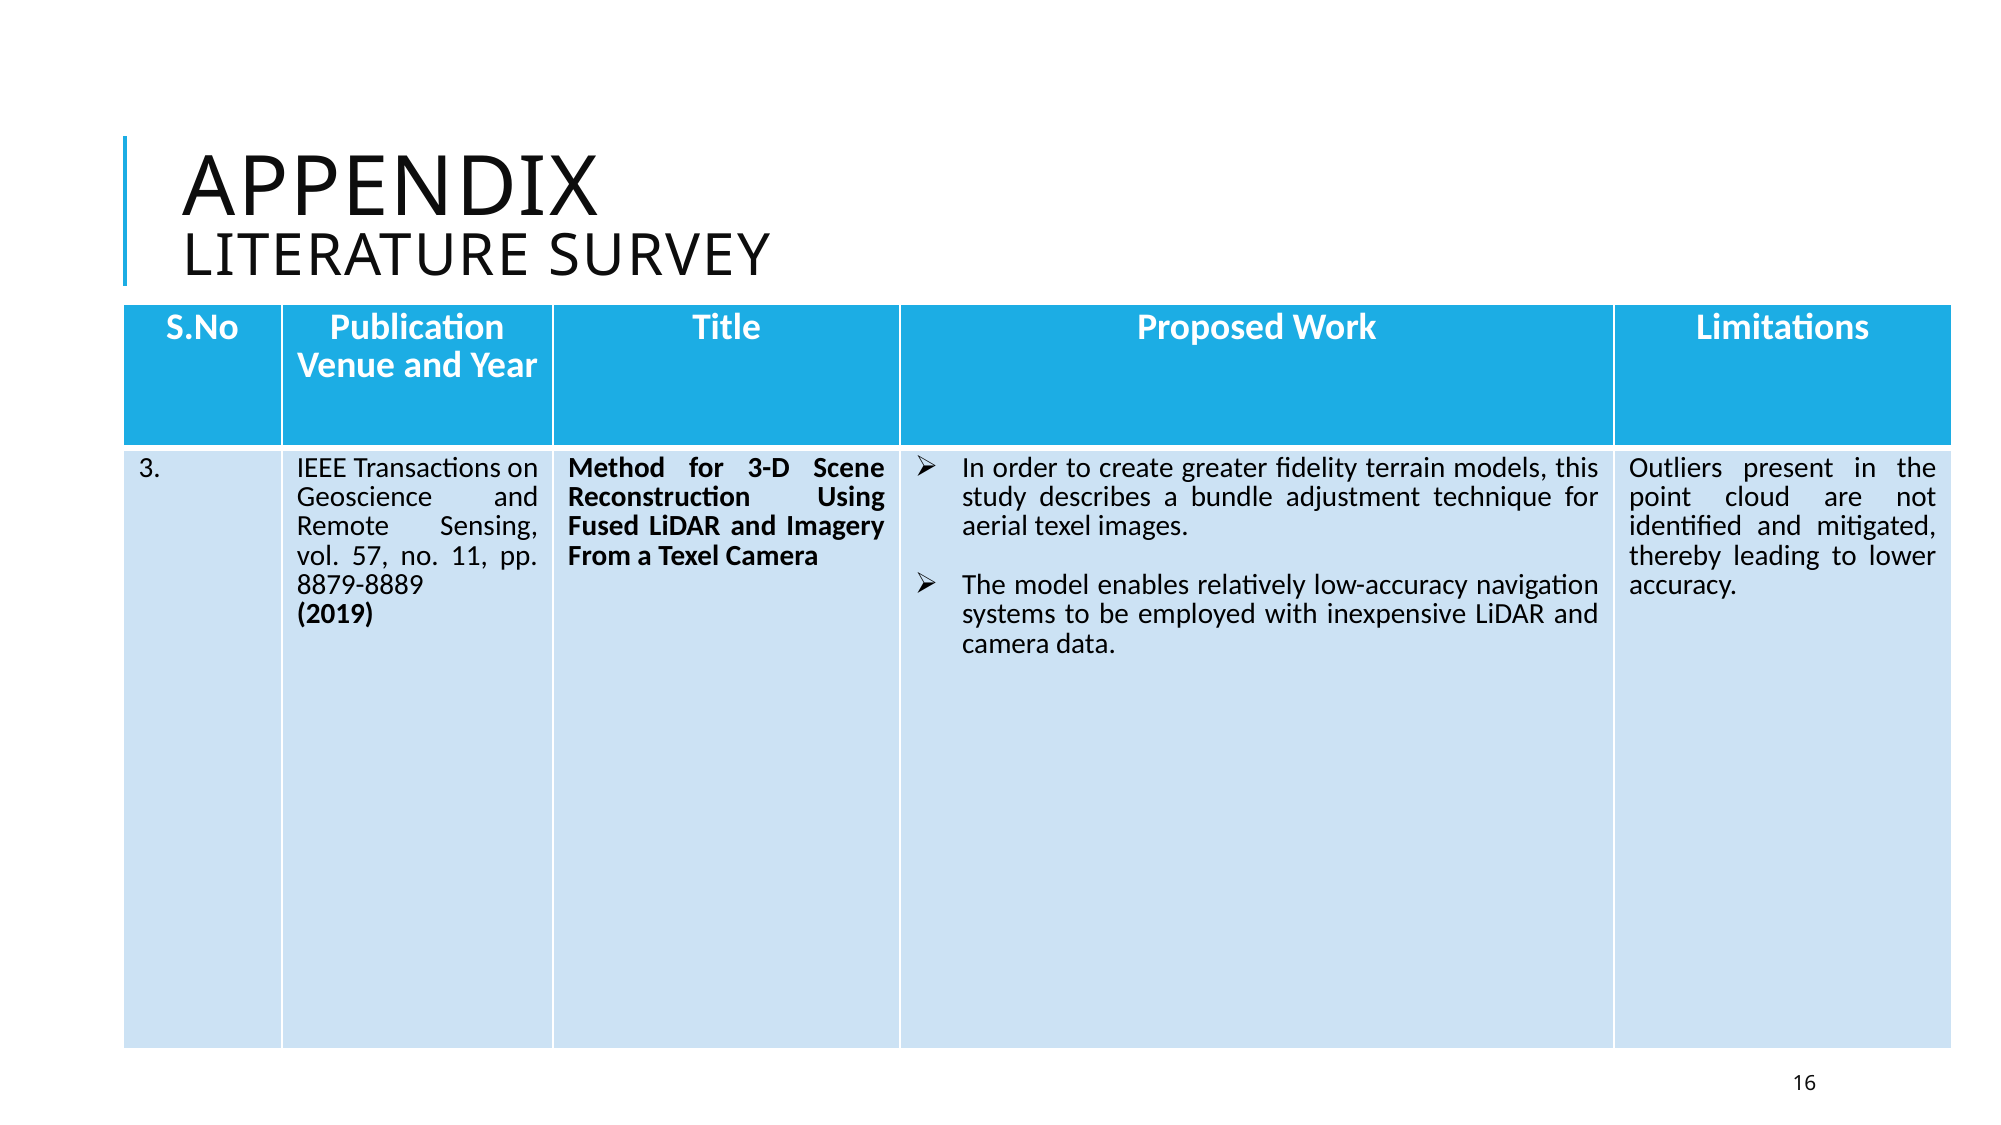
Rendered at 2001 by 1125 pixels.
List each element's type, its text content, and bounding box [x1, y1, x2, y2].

table_header Title [554, 305, 899, 445]
slide_number 16 [1777, 1061, 1938, 1107]
table_cell Method for 3-D Scene Reconstruction Using Fused LiDAR and Imagery From a Texel Camera [554, 451, 899, 1048]
table_header Limitations [1615, 305, 1951, 445]
table_cell IEEE Transactions on Geoscience and Remote Sensing, vol. 57, no. 11, pp. 8879-8889 (2019) [283, 451, 552, 1048]
title Appendix LITERATURE SURVEY [168, 96, 1763, 303]
table_header S.No [124, 305, 281, 445]
table_cell 3. [124, 451, 281, 1048]
table_cell In order to create greater fidelity terrain models, this study describes a bundle adjustment technique for aerial texel images. The model enables relatively low-accuracy navigation systems to be employed with inexpensive LiDAR and camera data. [901, 451, 1613, 1048]
table_header Proposed Work [901, 305, 1613, 445]
table_cell Outliers present in the point cloud are not identified and mitigated, thereby leading to lower accuracy. [1615, 451, 1951, 1048]
table_header Publication Venue and Year [283, 305, 552, 445]
